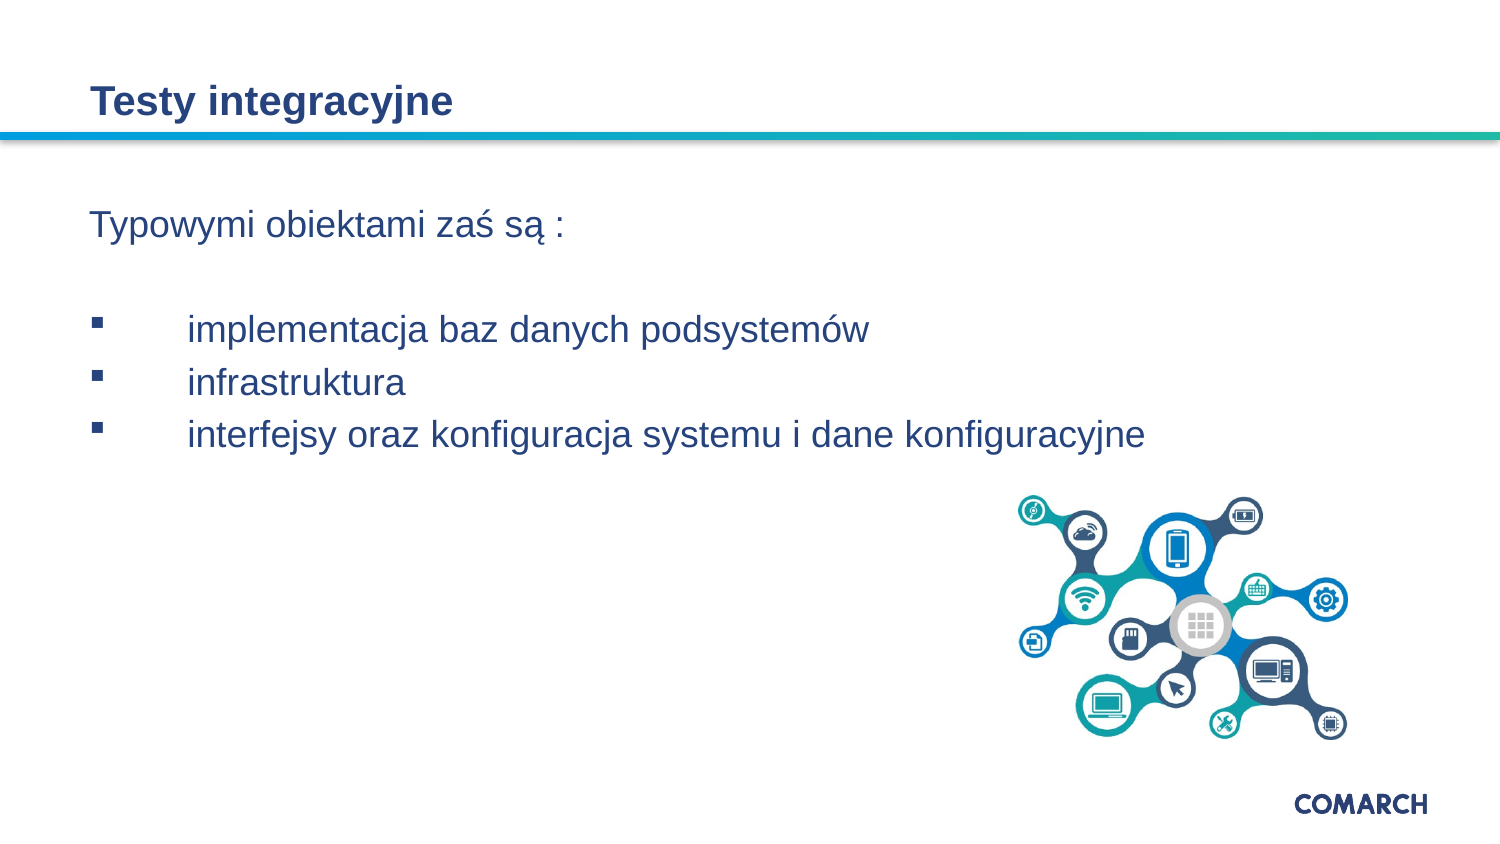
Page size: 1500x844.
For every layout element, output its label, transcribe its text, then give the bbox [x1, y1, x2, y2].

title Testy integracyjne [75, 19, 1425, 132]
list Typowymi obiektami zaś są : implementacja baz danych podsystemów infrastruktura interfejsy oraz konfiguracja systemu i dane konfiguracyjne [73, 192, 1425, 639]
picture [1018, 494, 1348, 741]
picture [1294, 793, 1427, 814]
